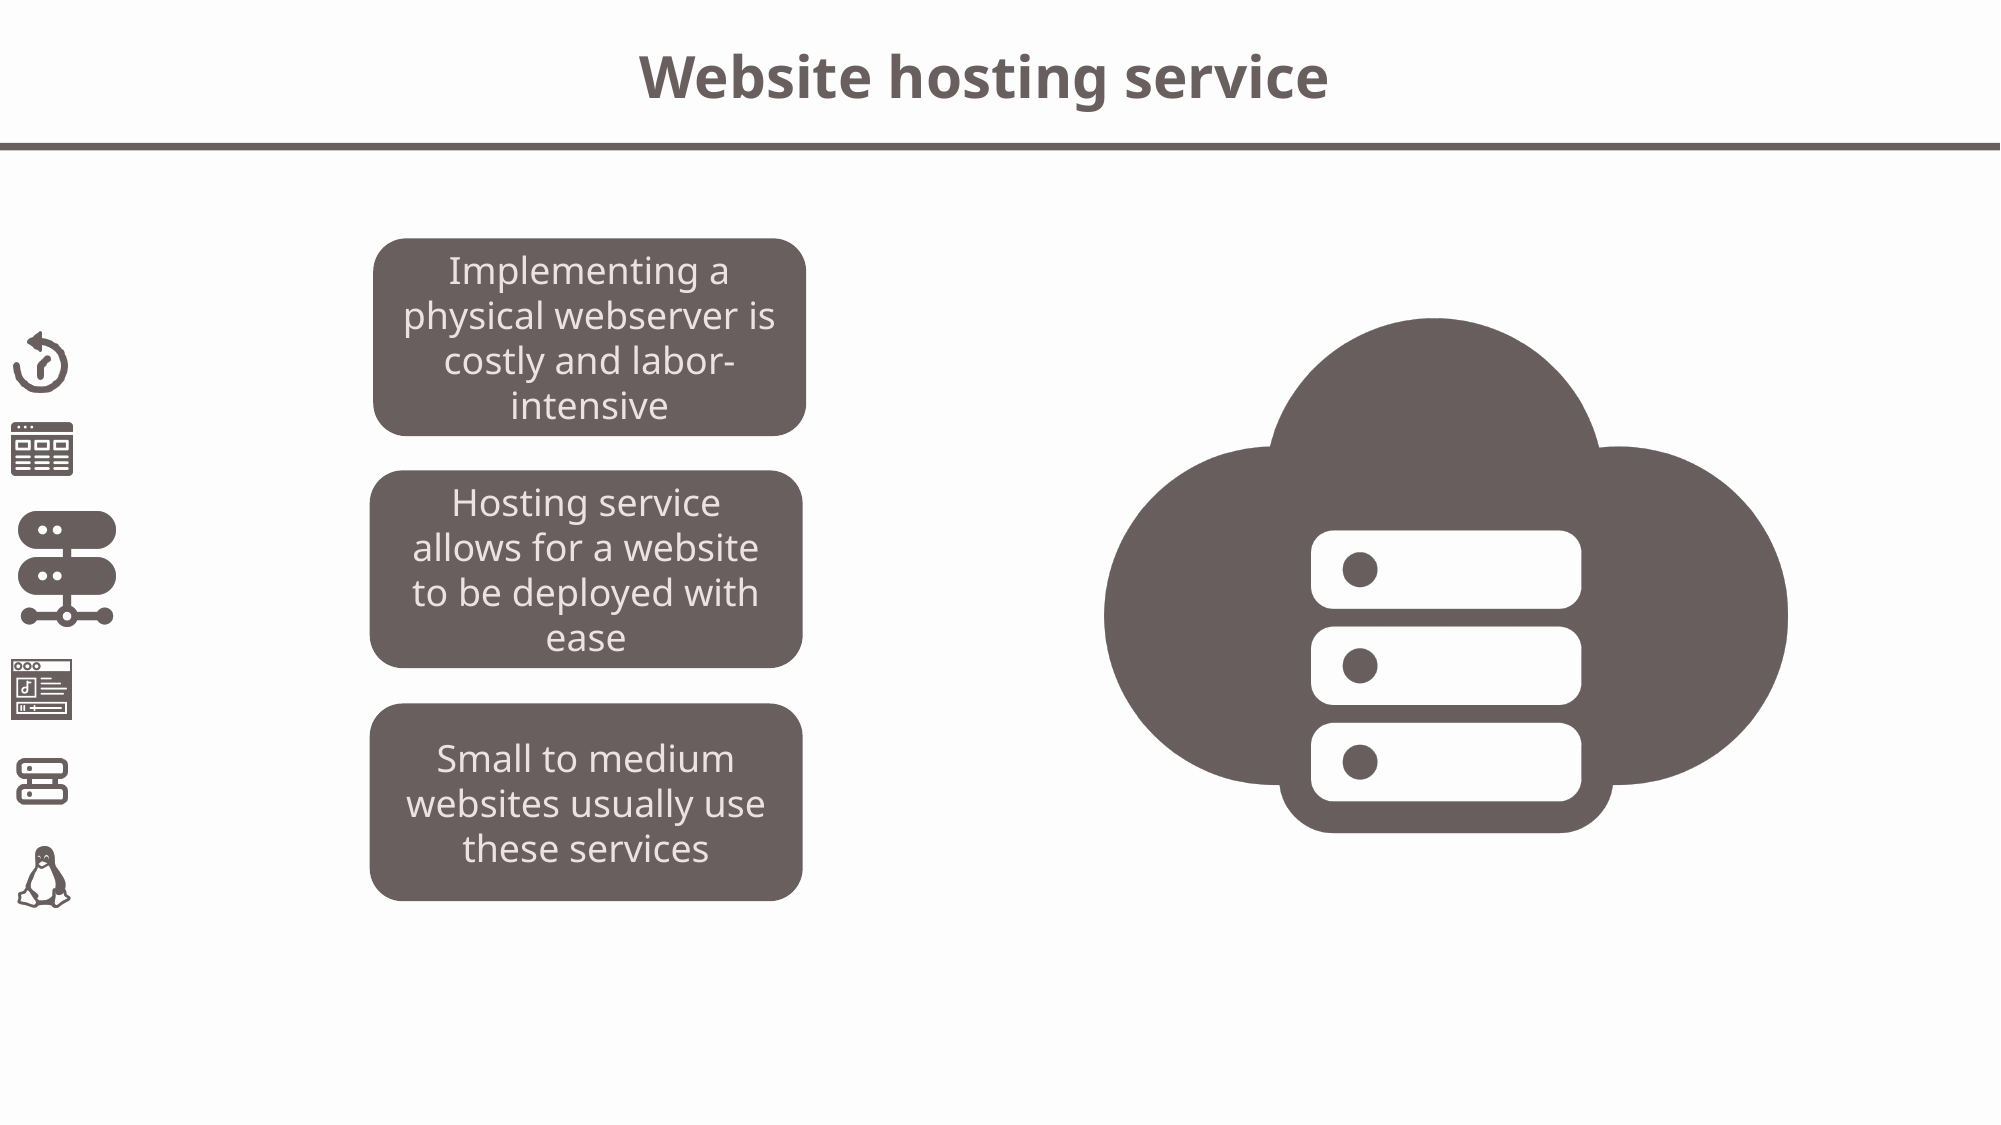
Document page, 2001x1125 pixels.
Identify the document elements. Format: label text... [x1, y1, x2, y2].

picture [9, 511, 125, 627]
text_box Website hosting service [293, 32, 1676, 118]
picture [11, 659, 72, 720]
picture [13, 846, 75, 908]
text_box [0, 142, 2000, 151]
picture [11, 750, 73, 812]
picture [11, 418, 73, 481]
text_box Hosting service allows for a website to be deployed with ease [368, 469, 804, 670]
picture [1104, 234, 1788, 917]
picture [9, 331, 71, 393]
text_box Small to medium websites usually use these services [368, 702, 804, 903]
text_box Implementing a physical webserver is costly and labor-intensive [372, 237, 808, 438]
